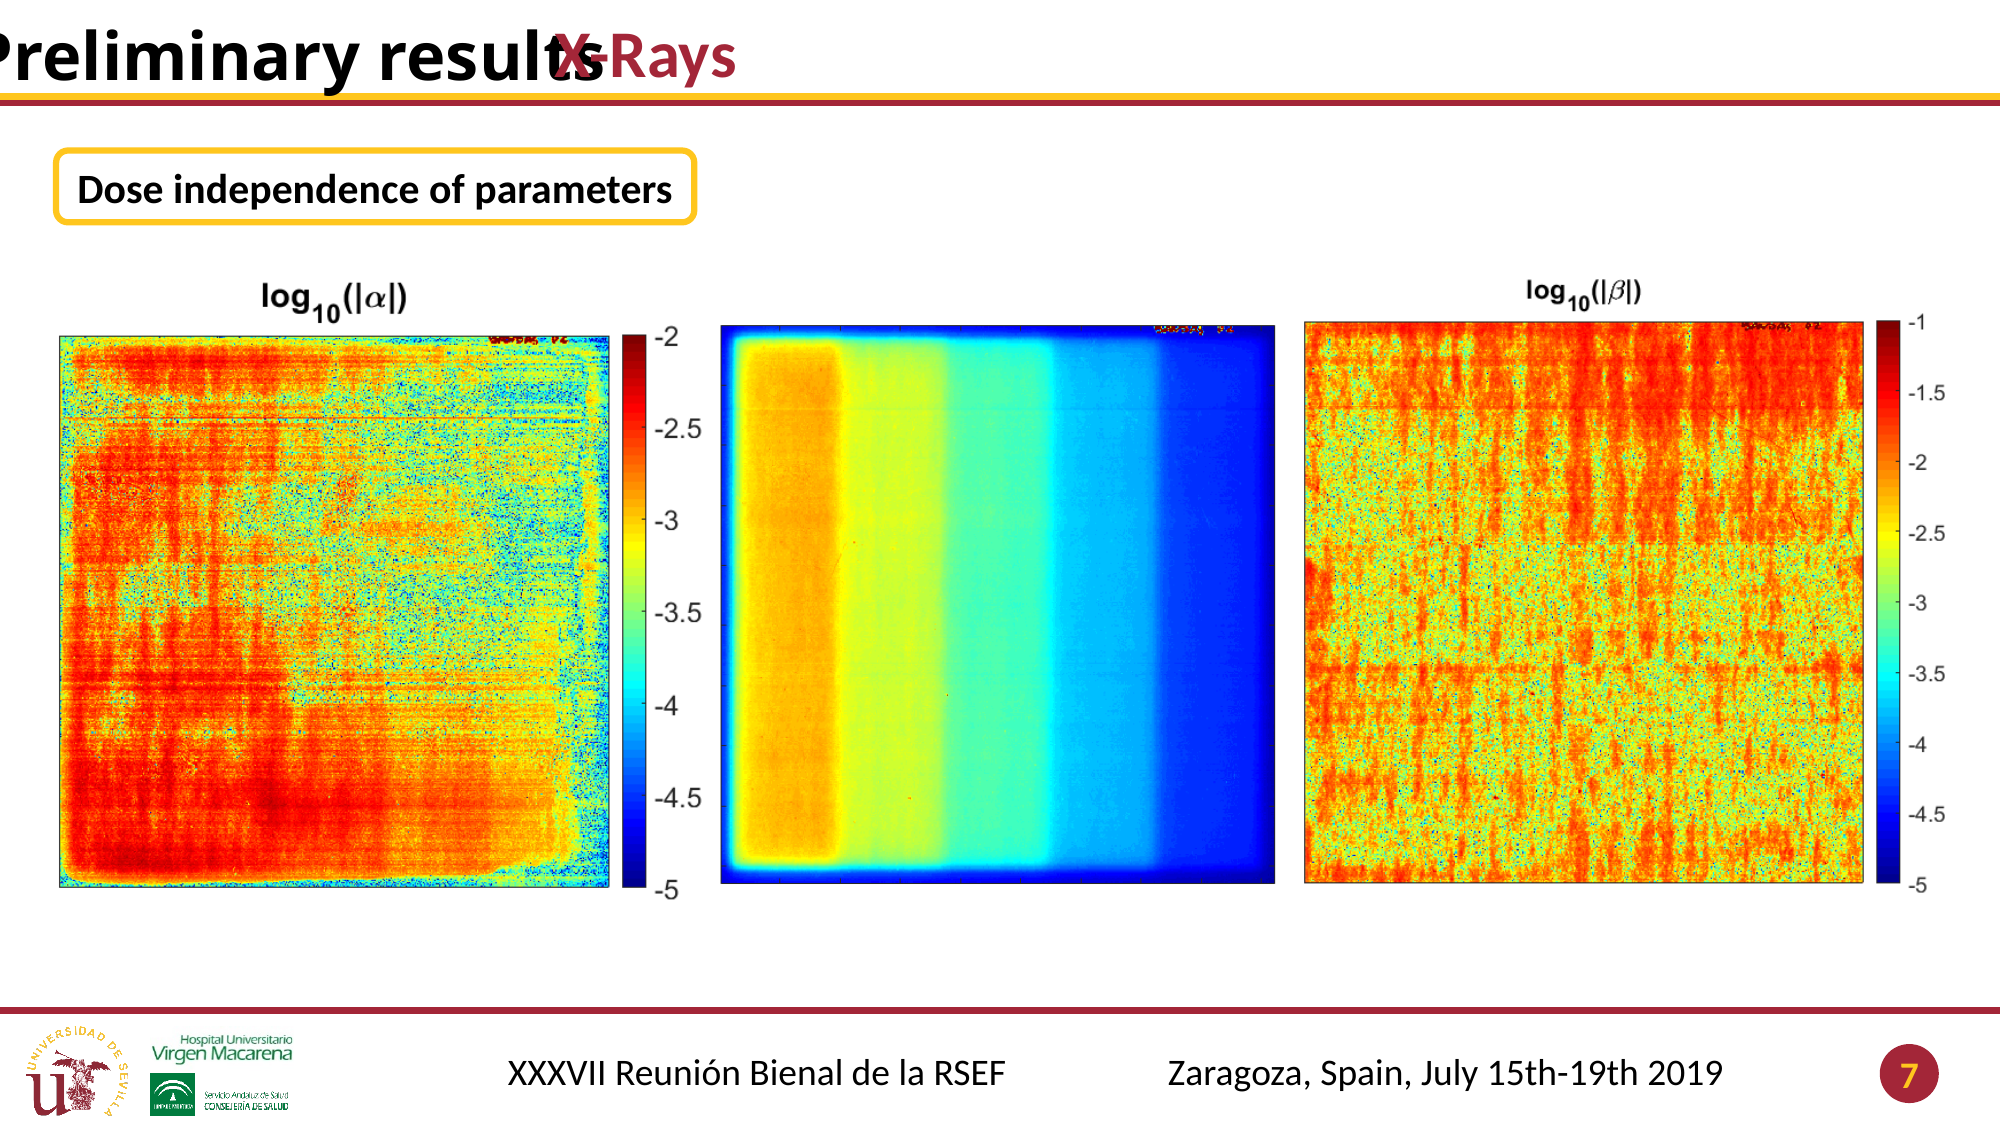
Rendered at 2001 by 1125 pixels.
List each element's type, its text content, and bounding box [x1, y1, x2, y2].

text_box XXXVII Reunión Bienal de la RSEF [434, 1040, 1081, 1100]
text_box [150, 1026, 294, 1116]
text_box Preliminary results [0, 6, 534, 96]
text_box Zaragoza, Spain, July 15th-19th 2019 [1153, 1040, 1739, 1101]
text_box [1934, 1055, 1940, 1092]
text_box Dose independence of parameters [56, 150, 695, 223]
text_box X-Rays [534, 3, 758, 96]
text_box Preliminary results [0, 97, 621, 101]
picture [47, 269, 713, 965]
text_box [1878, 1056, 1884, 1091]
picture [716, 269, 1976, 960]
text_box 7 [1884, 1043, 1934, 1104]
picture [26, 1026, 128, 1116]
